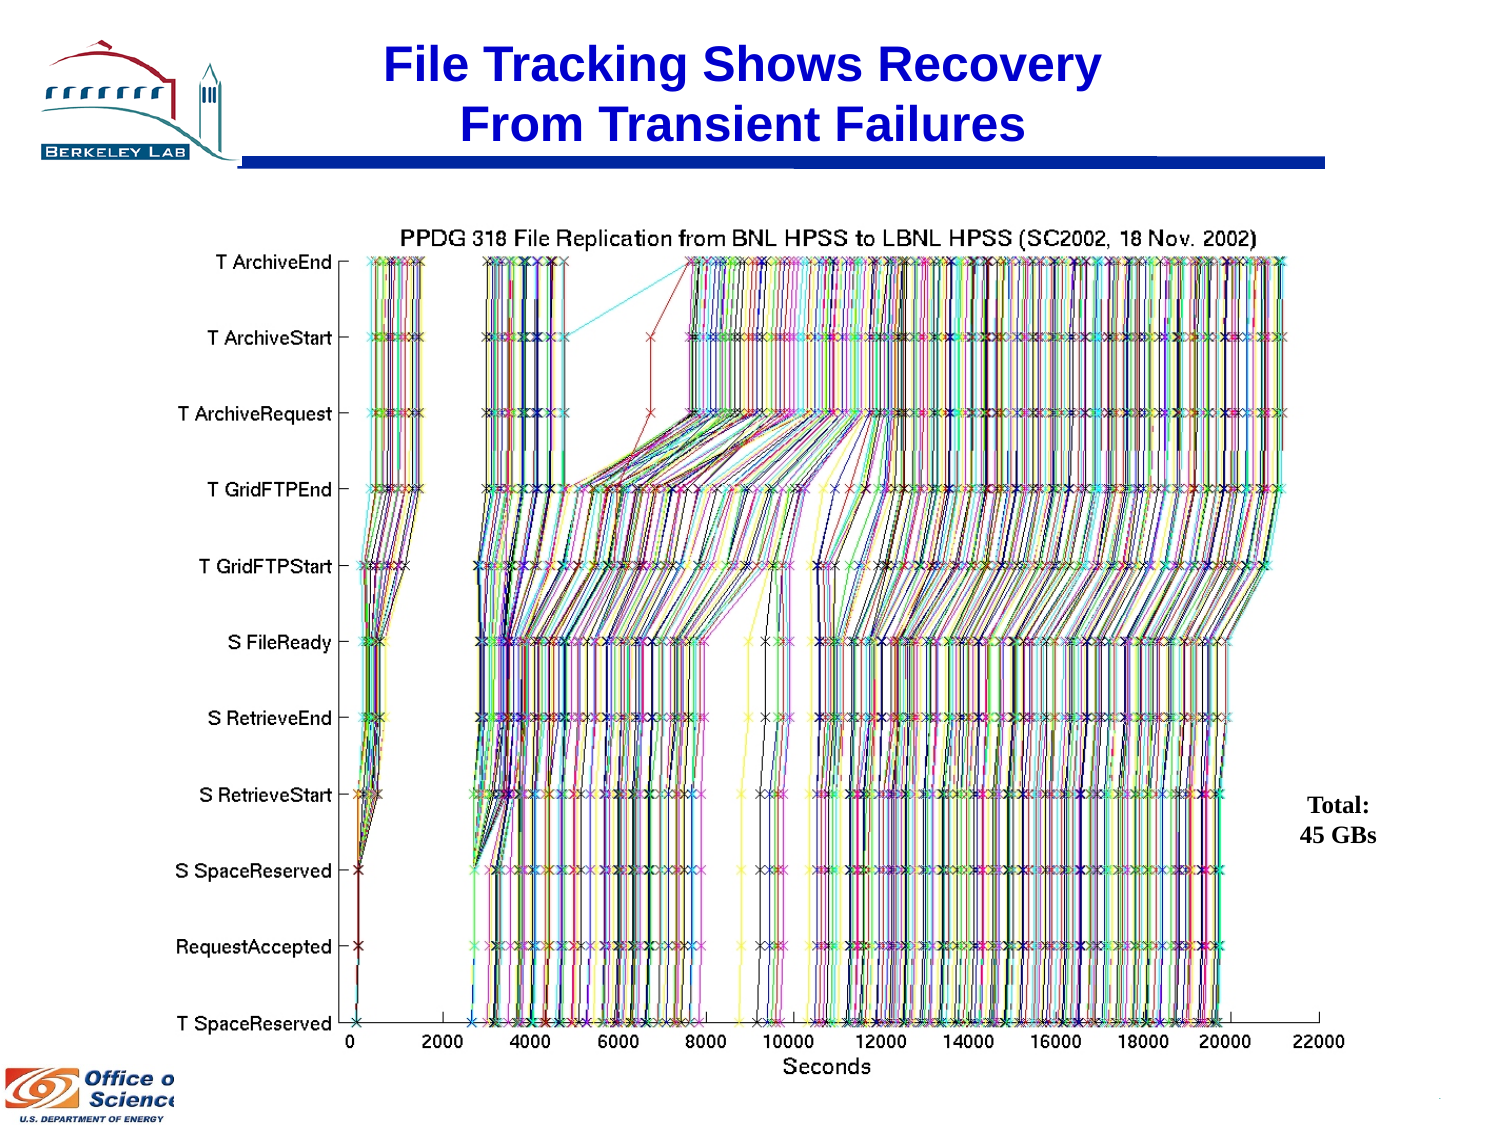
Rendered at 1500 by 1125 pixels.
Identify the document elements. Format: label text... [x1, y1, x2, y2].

picture [1, 190, 1439, 1125]
title File Tracking Shows Recovery From Transient Failures [74, 44, 1426, 138]
